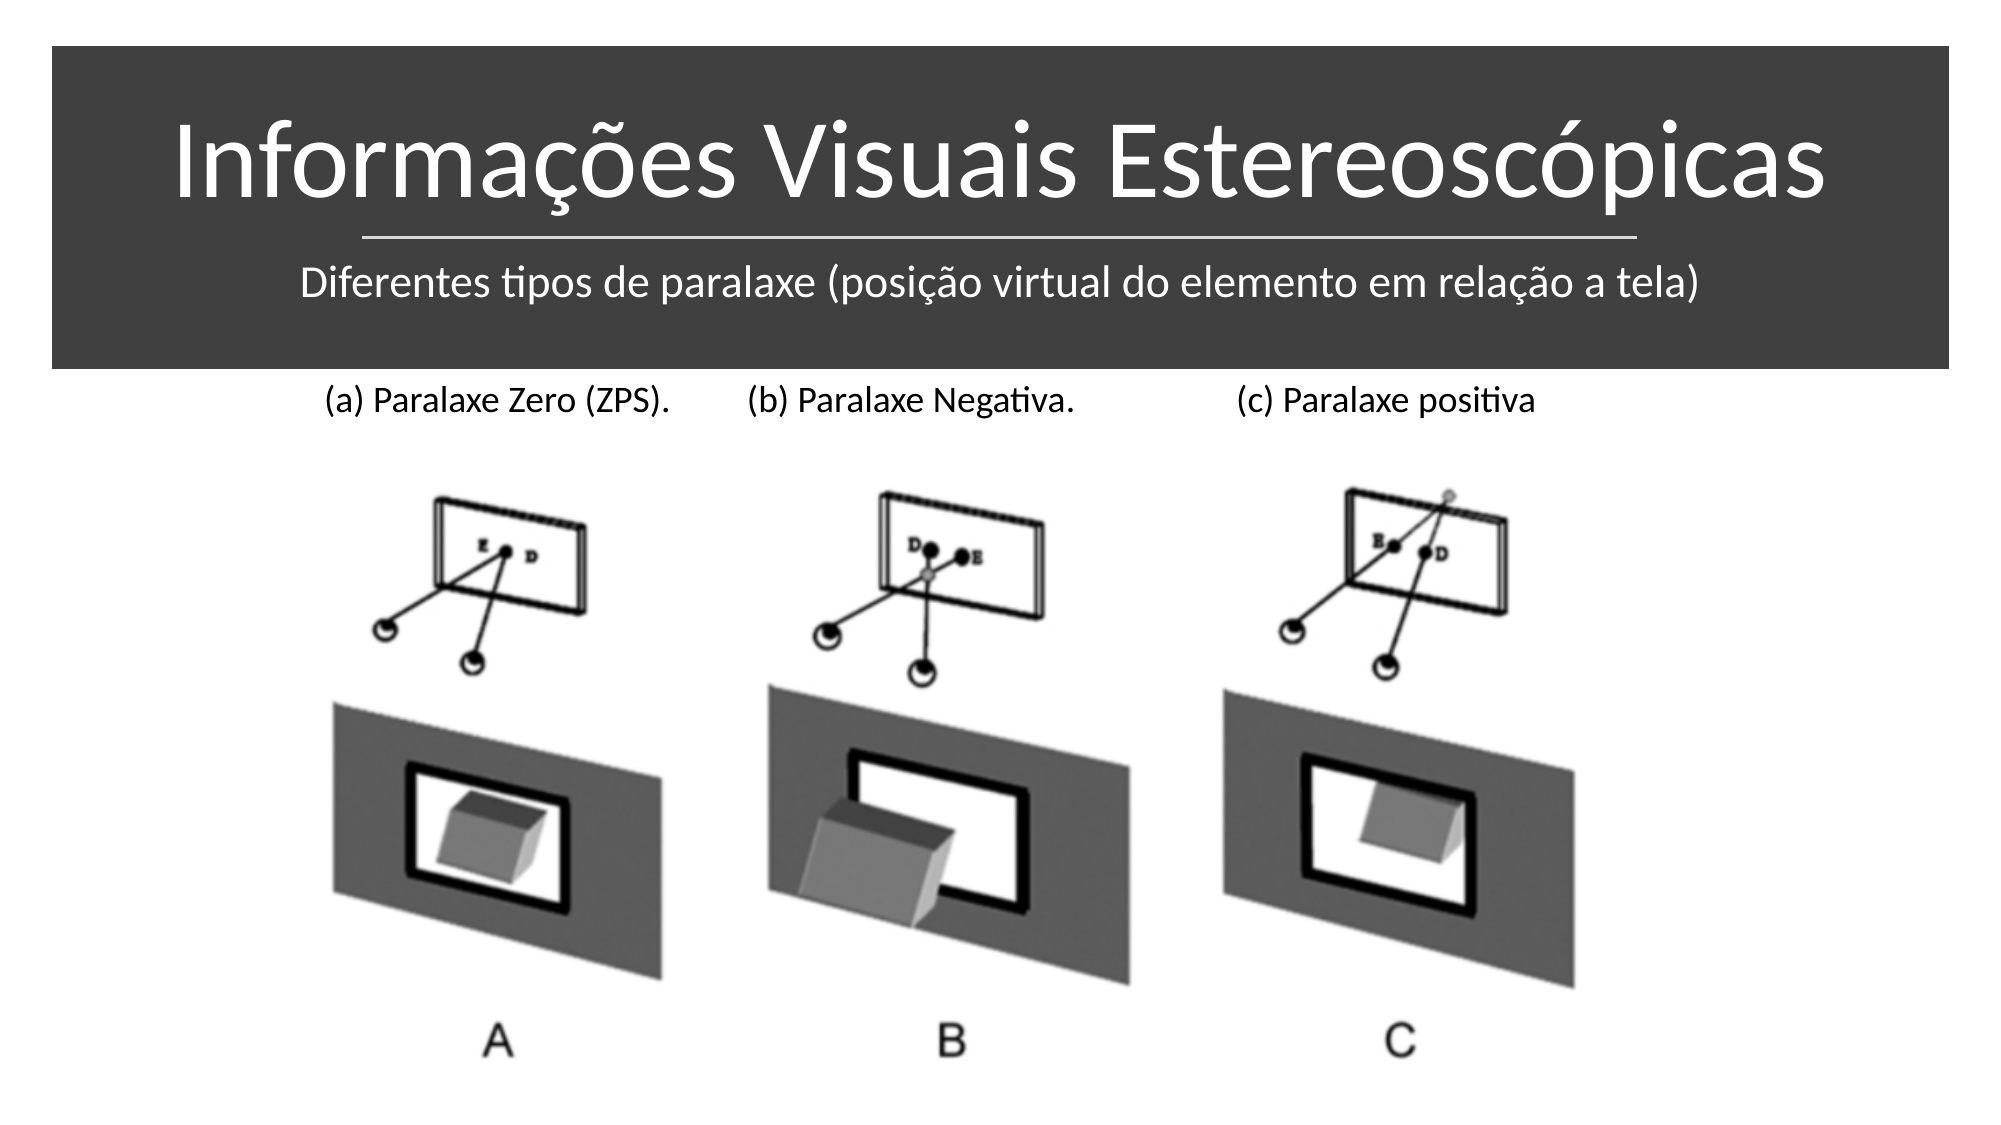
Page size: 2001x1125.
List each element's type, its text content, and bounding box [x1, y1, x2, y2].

text_box (a) Paralaxe Zero (ZPS). (b) Paralaxe Negativa. (c) Paralaxe positiva [309, 367, 1614, 428]
picture [315, 458, 1587, 1074]
list Diferentes tipos de paralaxe (posição virtual do elemento em relação a tela) [249, 250, 1750, 320]
title Informações Visuais Estereoscópicas [86, 76, 1914, 230]
text_box [61, 56, 1939, 359]
